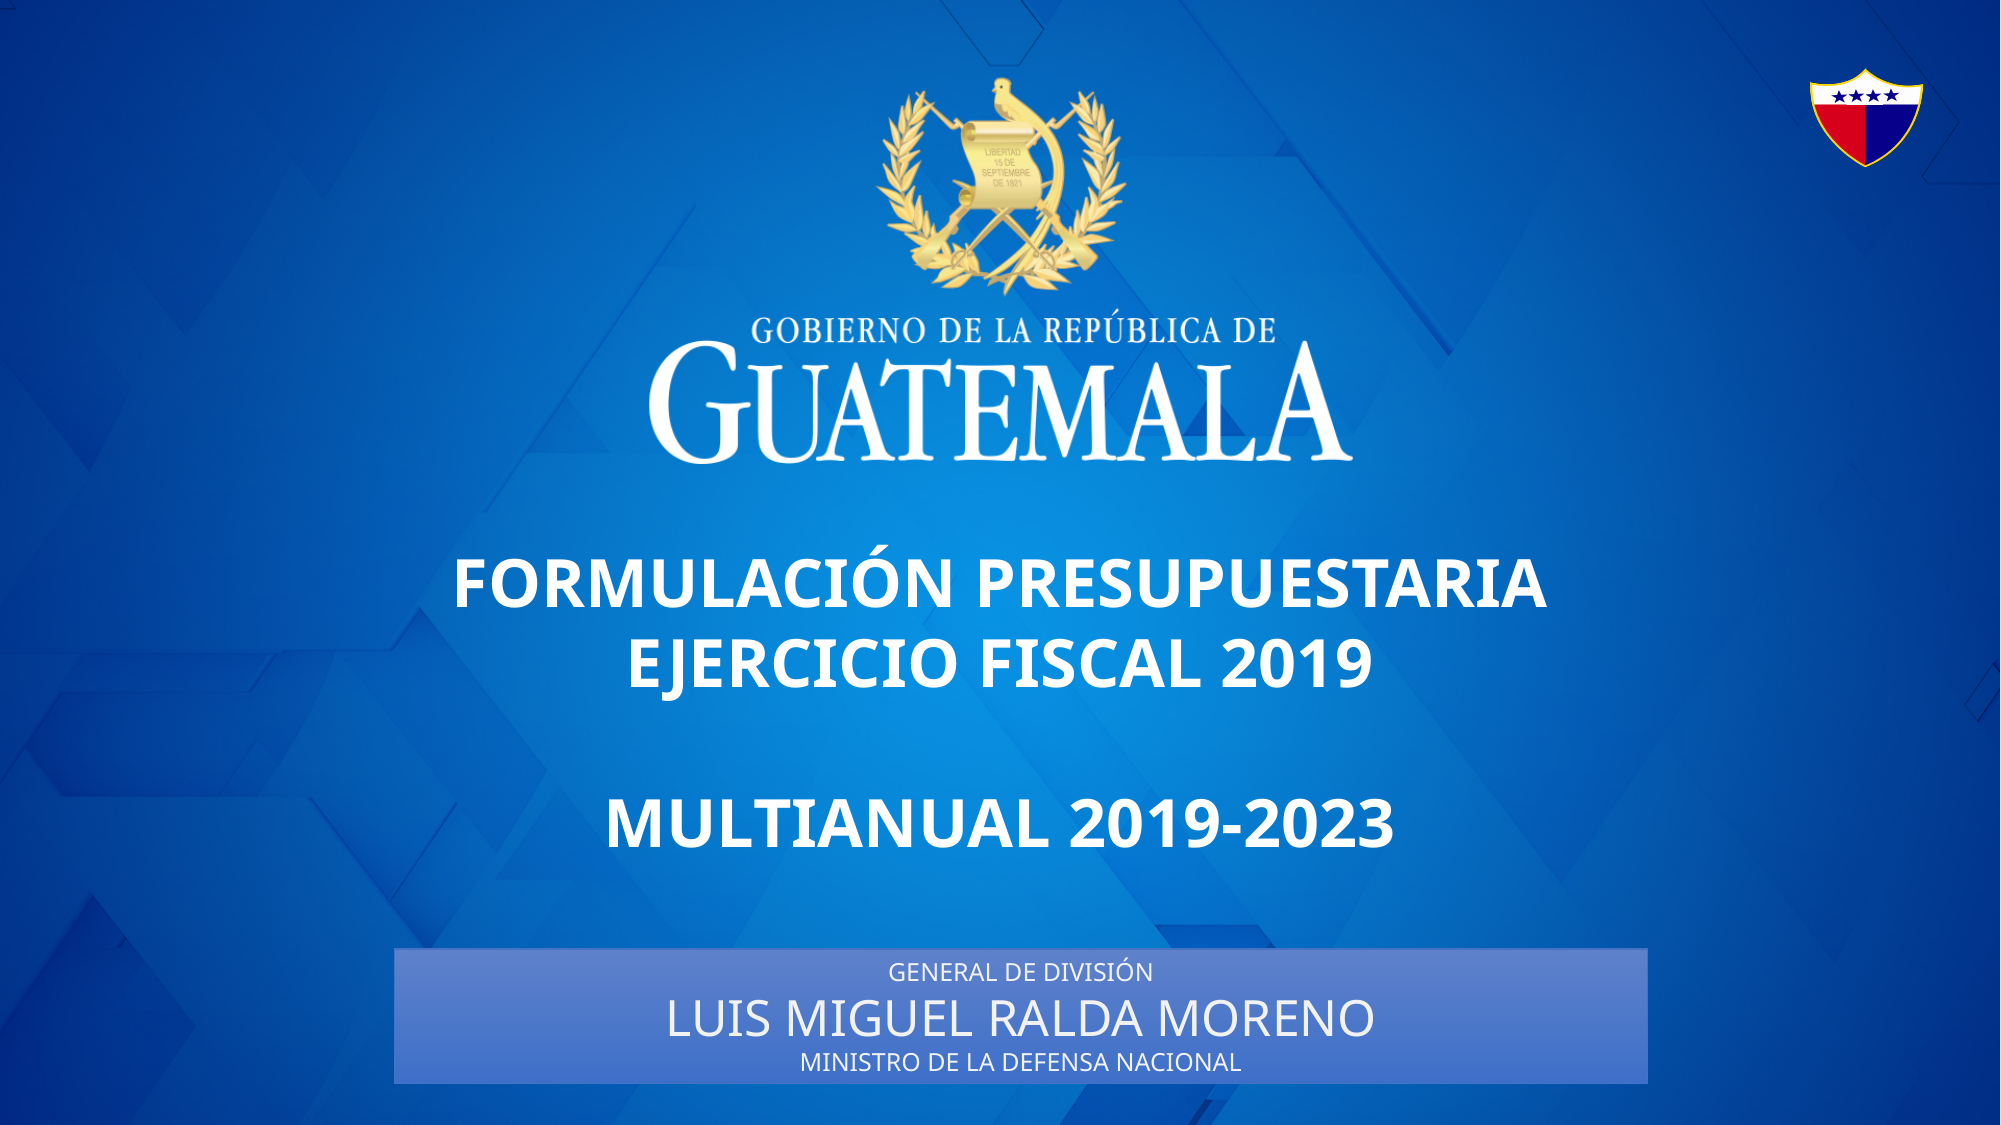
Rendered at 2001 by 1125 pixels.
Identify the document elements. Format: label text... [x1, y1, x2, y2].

text_box GENERAL DE DIVISIÓN LUIS MIGUEL RALDA MORENO MINISTRO DE LA DEFENSA NACIONAL [394, 948, 1648, 1084]
text_box FORMULACIÓN PRESUPUESTARIA EJERCICIO FISCAL 2019 MULTIANUAL 2019-2023 [269, 533, 1731, 868]
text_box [1809, 68, 1924, 168]
picture [0, 0, 2001, 1125]
